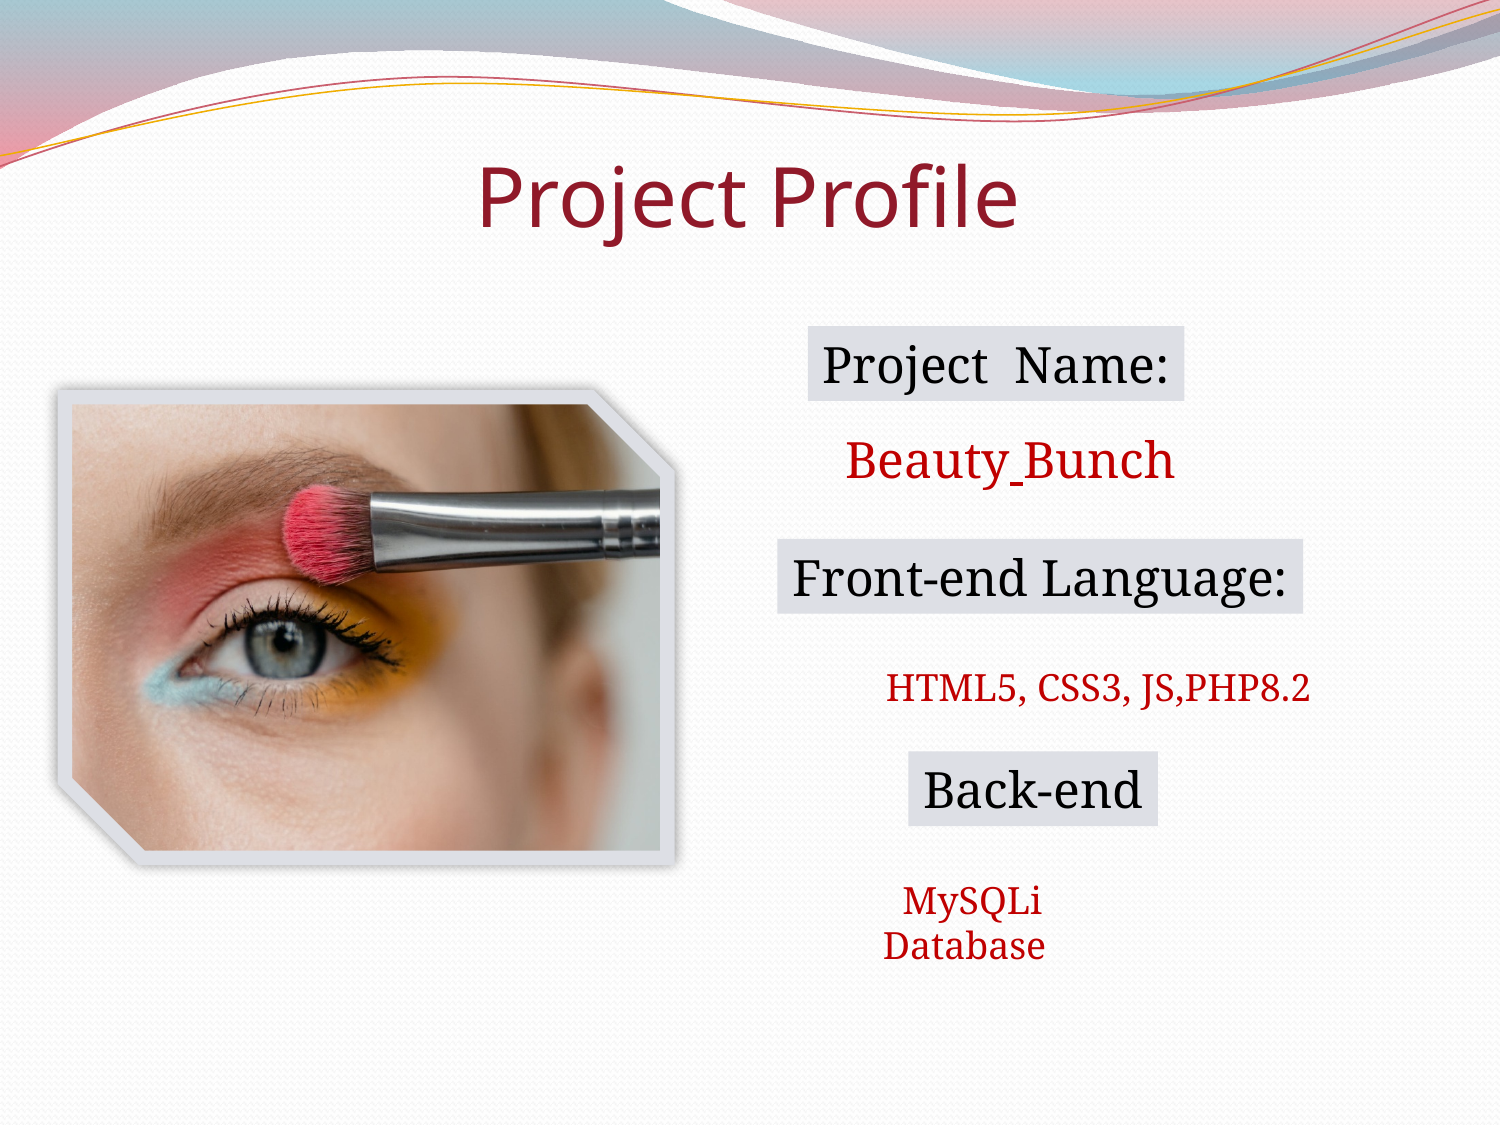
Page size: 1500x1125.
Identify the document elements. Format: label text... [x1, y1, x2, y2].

text_box Project Name: [807, 326, 1185, 401]
picture [64, 396, 668, 859]
text_box Front-end Language: [777, 538, 1304, 614]
text_box Back-end [908, 751, 1158, 827]
text_box Project Profile [460, 137, 1036, 252]
text_box HTML5, CSS3, JS,PHP8.2 [871, 656, 1327, 717]
text_box MySQLi Database [868, 869, 1211, 975]
text_box Beauty Bunch [830, 420, 1191, 496]
